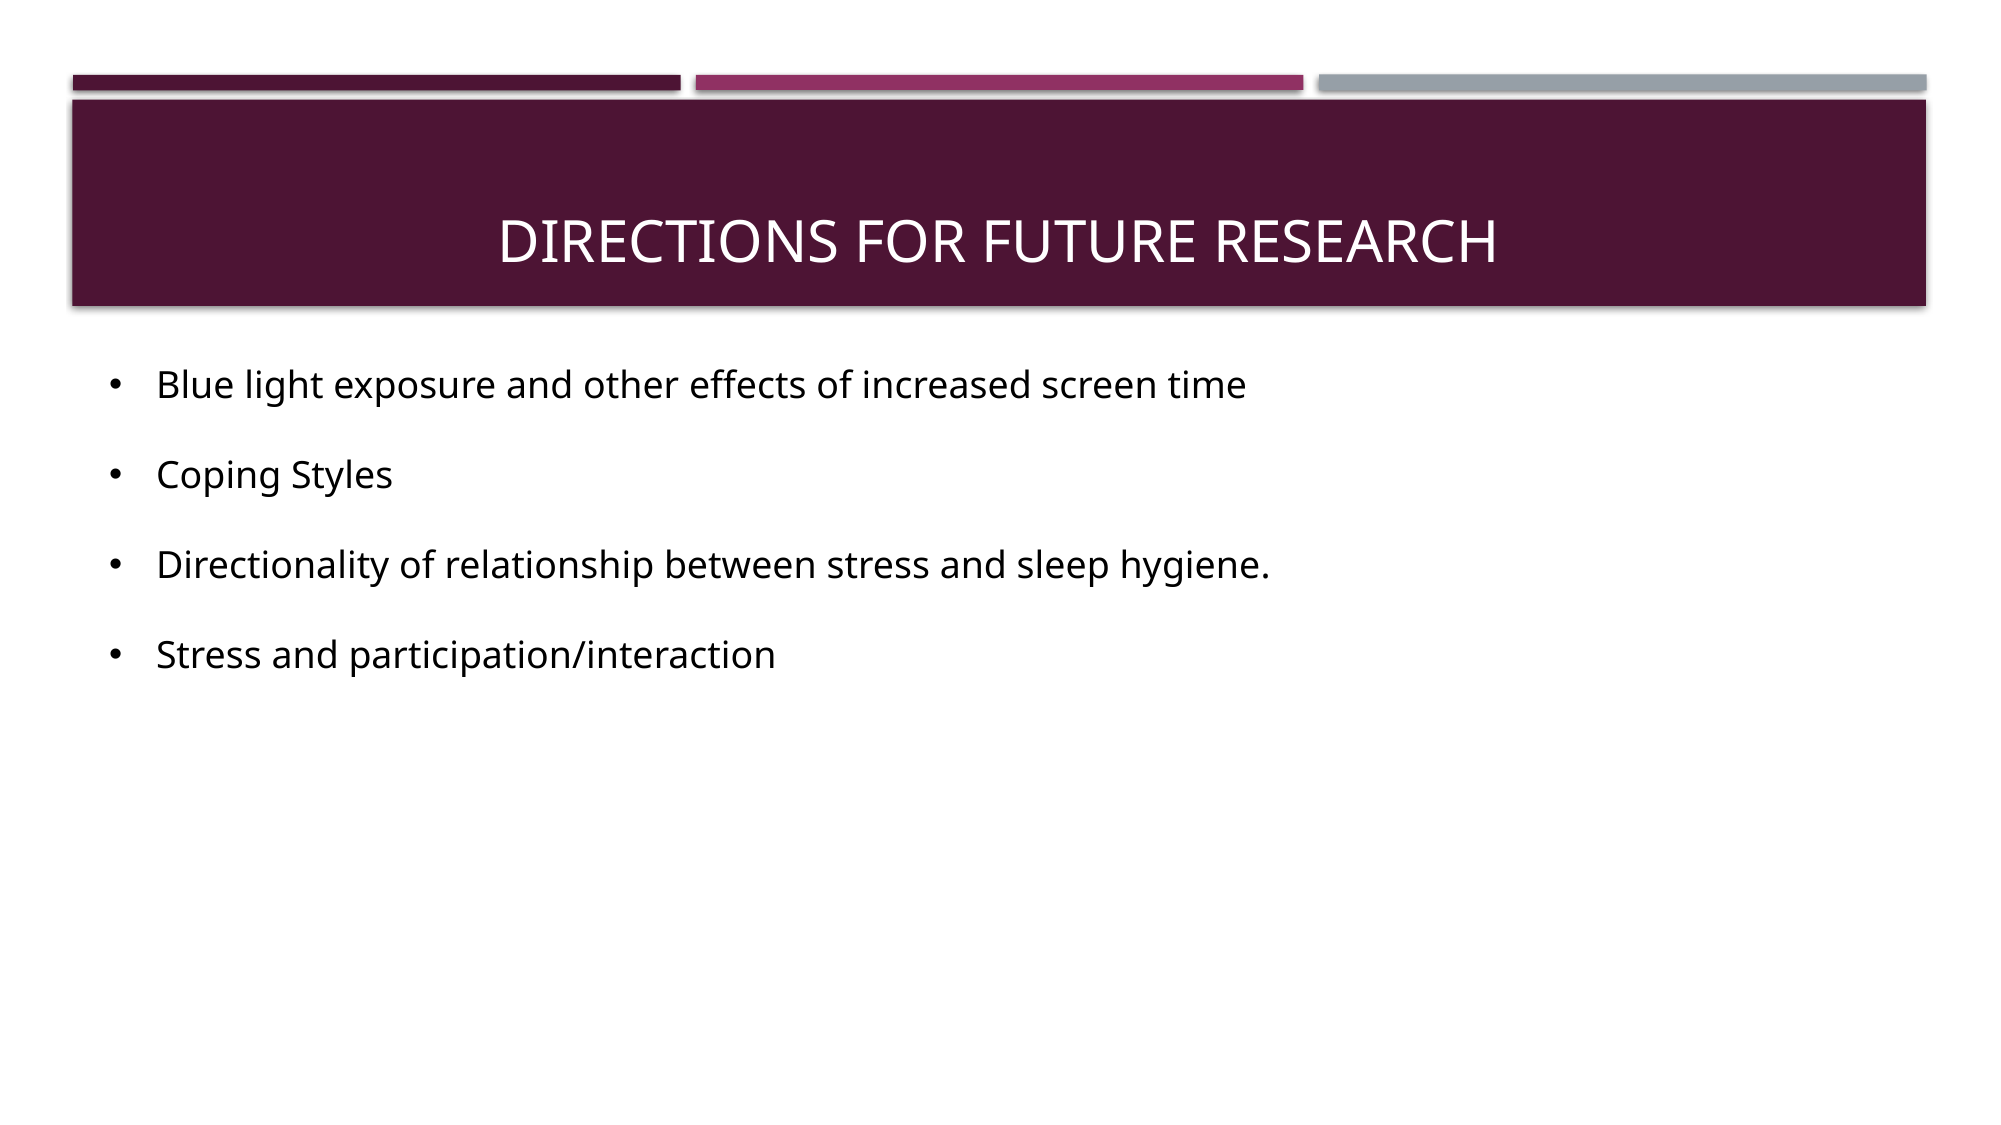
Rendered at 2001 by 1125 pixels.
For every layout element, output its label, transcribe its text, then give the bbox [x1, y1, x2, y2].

text_box Blue light exposure and other effects of increased screen time Coping Styles Directionality of relationship between stress and sleep hygiene. Stress and participation/interaction [94, 354, 1904, 774]
title Directions for Future Research [94, 119, 1904, 282]
